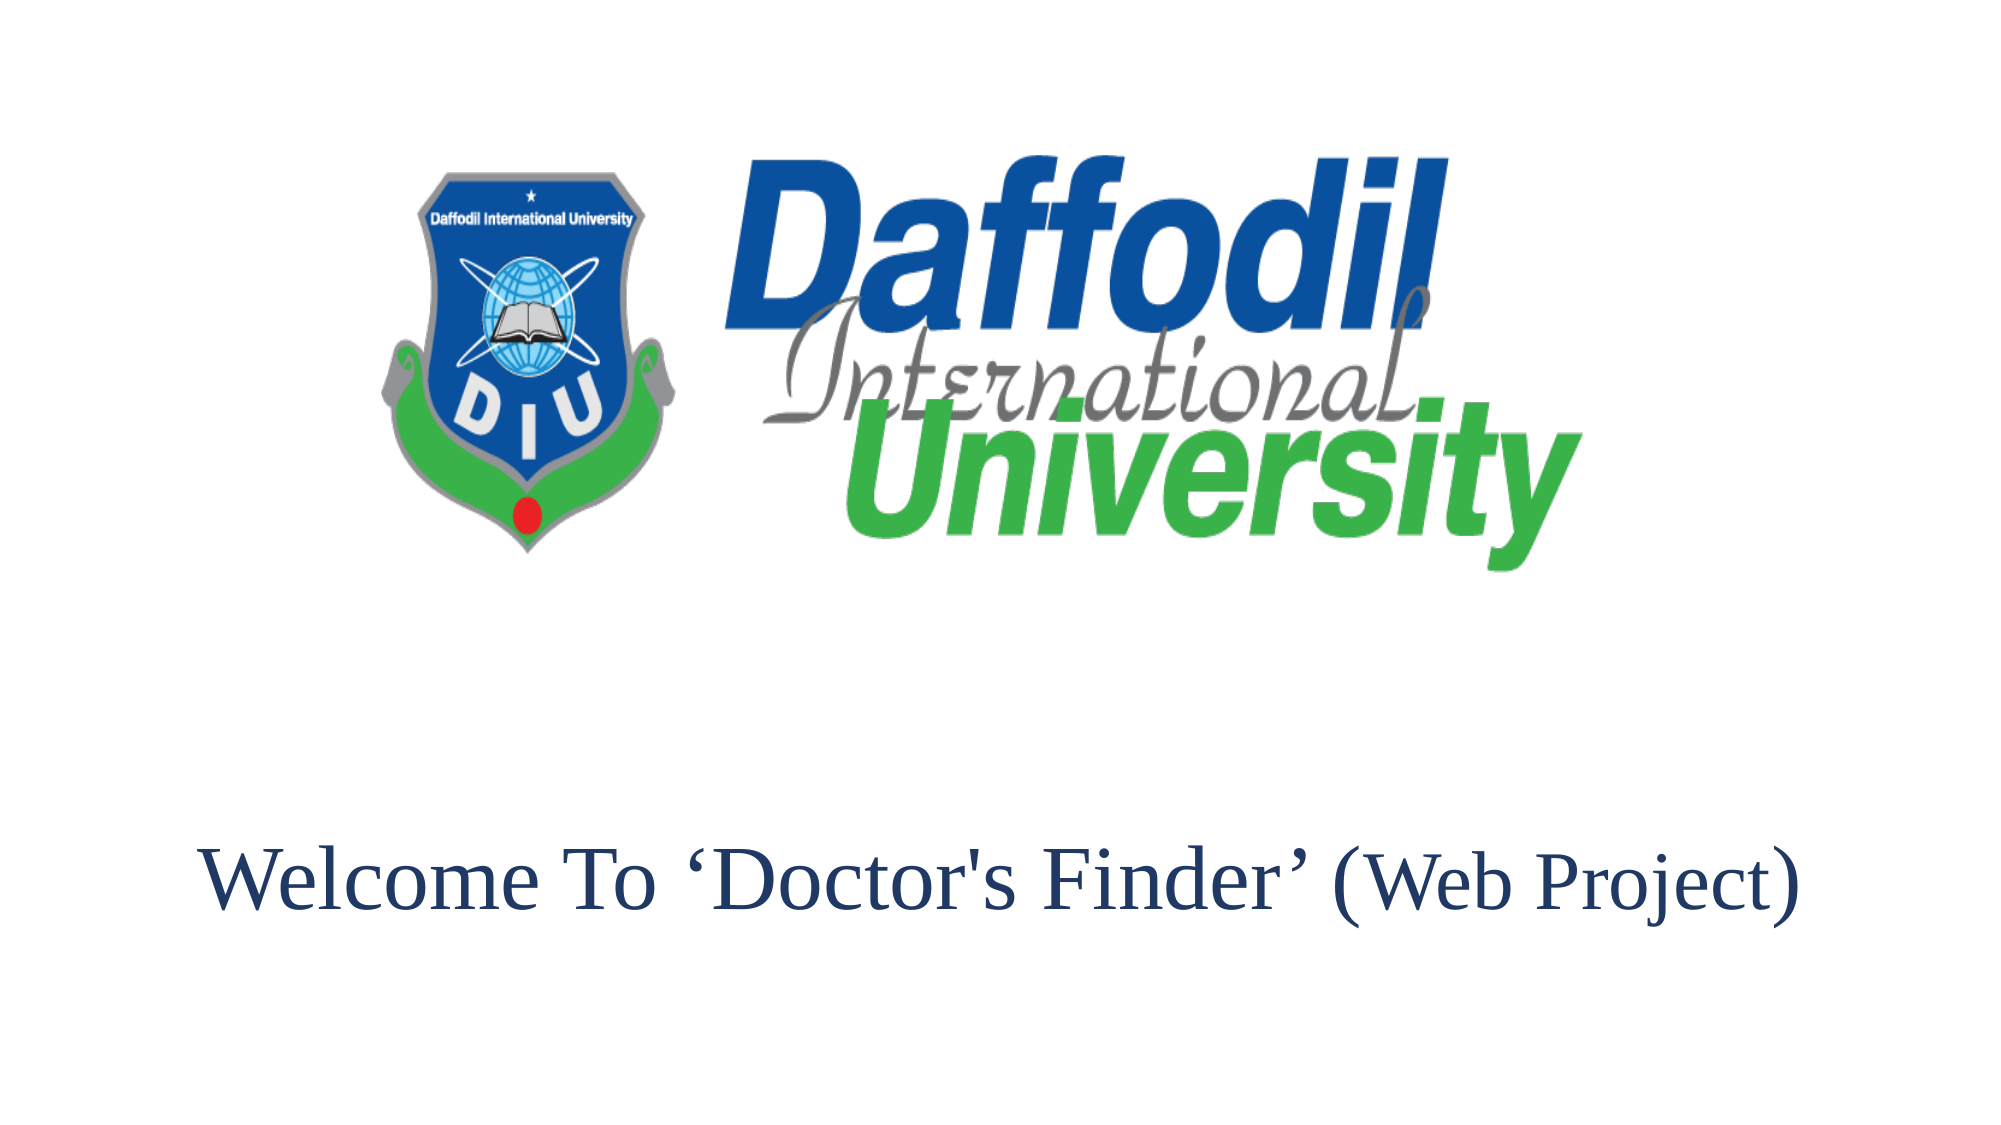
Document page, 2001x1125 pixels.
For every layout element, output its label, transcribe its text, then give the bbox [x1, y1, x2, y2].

picture [381, 154, 1584, 574]
title Welcome To ‘Doctor's Finder’ (Web Project) [183, 767, 1817, 993]
